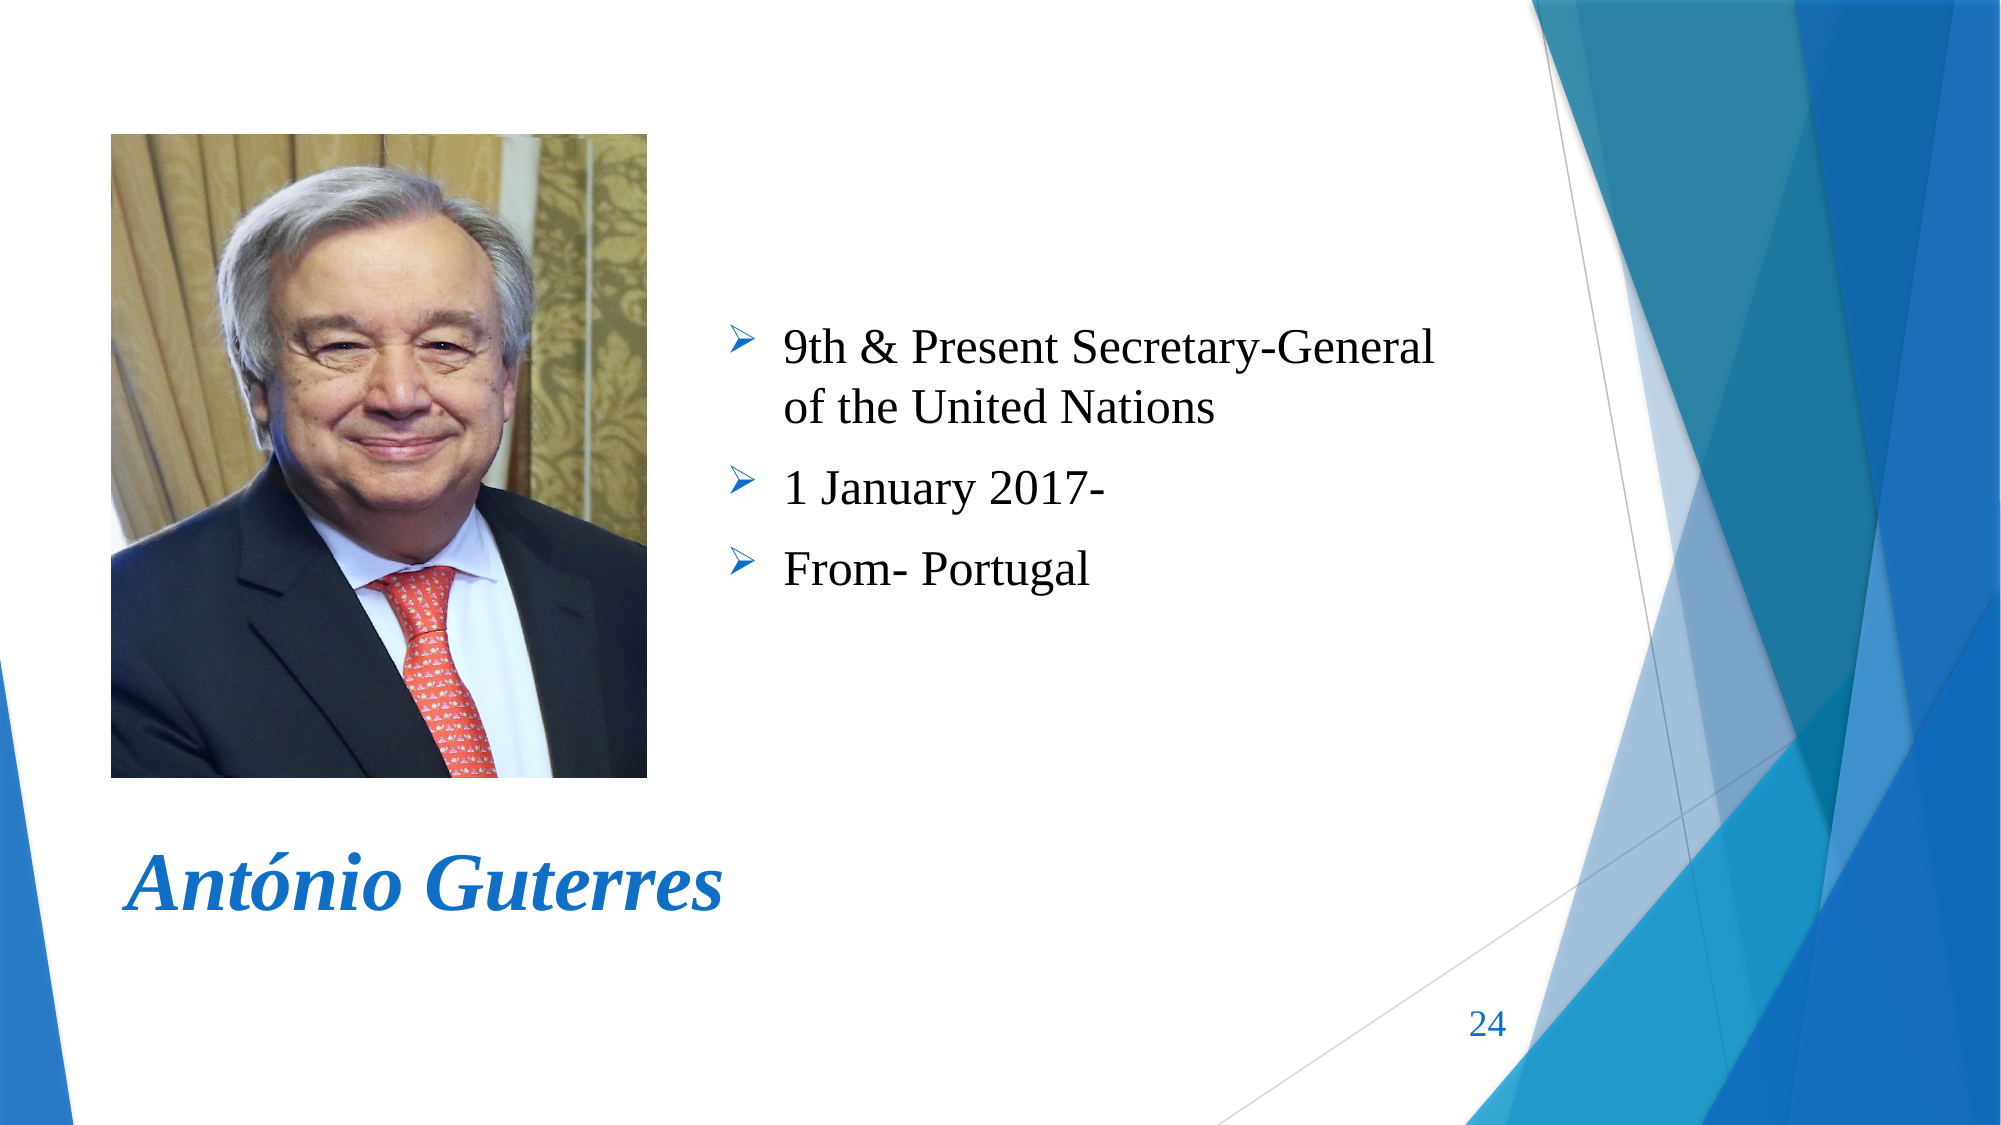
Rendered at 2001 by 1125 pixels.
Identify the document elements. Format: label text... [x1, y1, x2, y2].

title António Guterres [111, 807, 744, 985]
slide_number 24 [1409, 991, 1522, 1051]
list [110, 133, 647, 779]
list 9th & Present Secretary-General of the United Nations 1 January 2017- From- Portugal [711, 306, 1490, 700]
